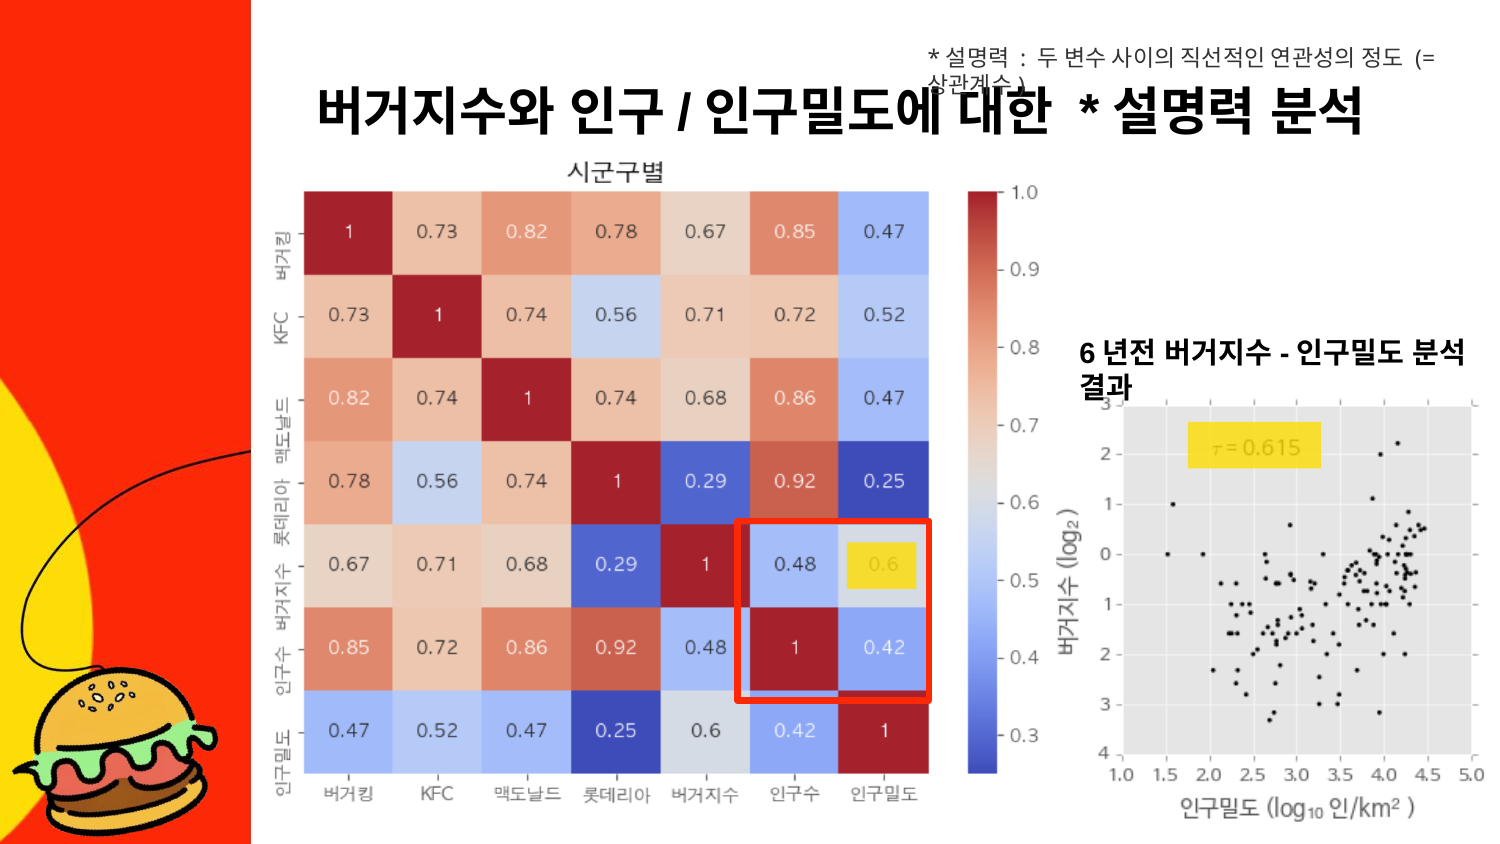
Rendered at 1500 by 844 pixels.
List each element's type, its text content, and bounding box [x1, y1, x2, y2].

picture [0, 0, 1500, 844]
title 버거지수와 인구/인구밀도에 대한 *설명력 분석 [300, 58, 1495, 161]
text_box *설명력 : 두 변수 사이의 직선적인 연관성의 정도 (=상관계수) [837, 28, 1494, 114]
text_box 6년전 버거지수-인구밀도 분석 결과 [1064, 319, 1500, 420]
